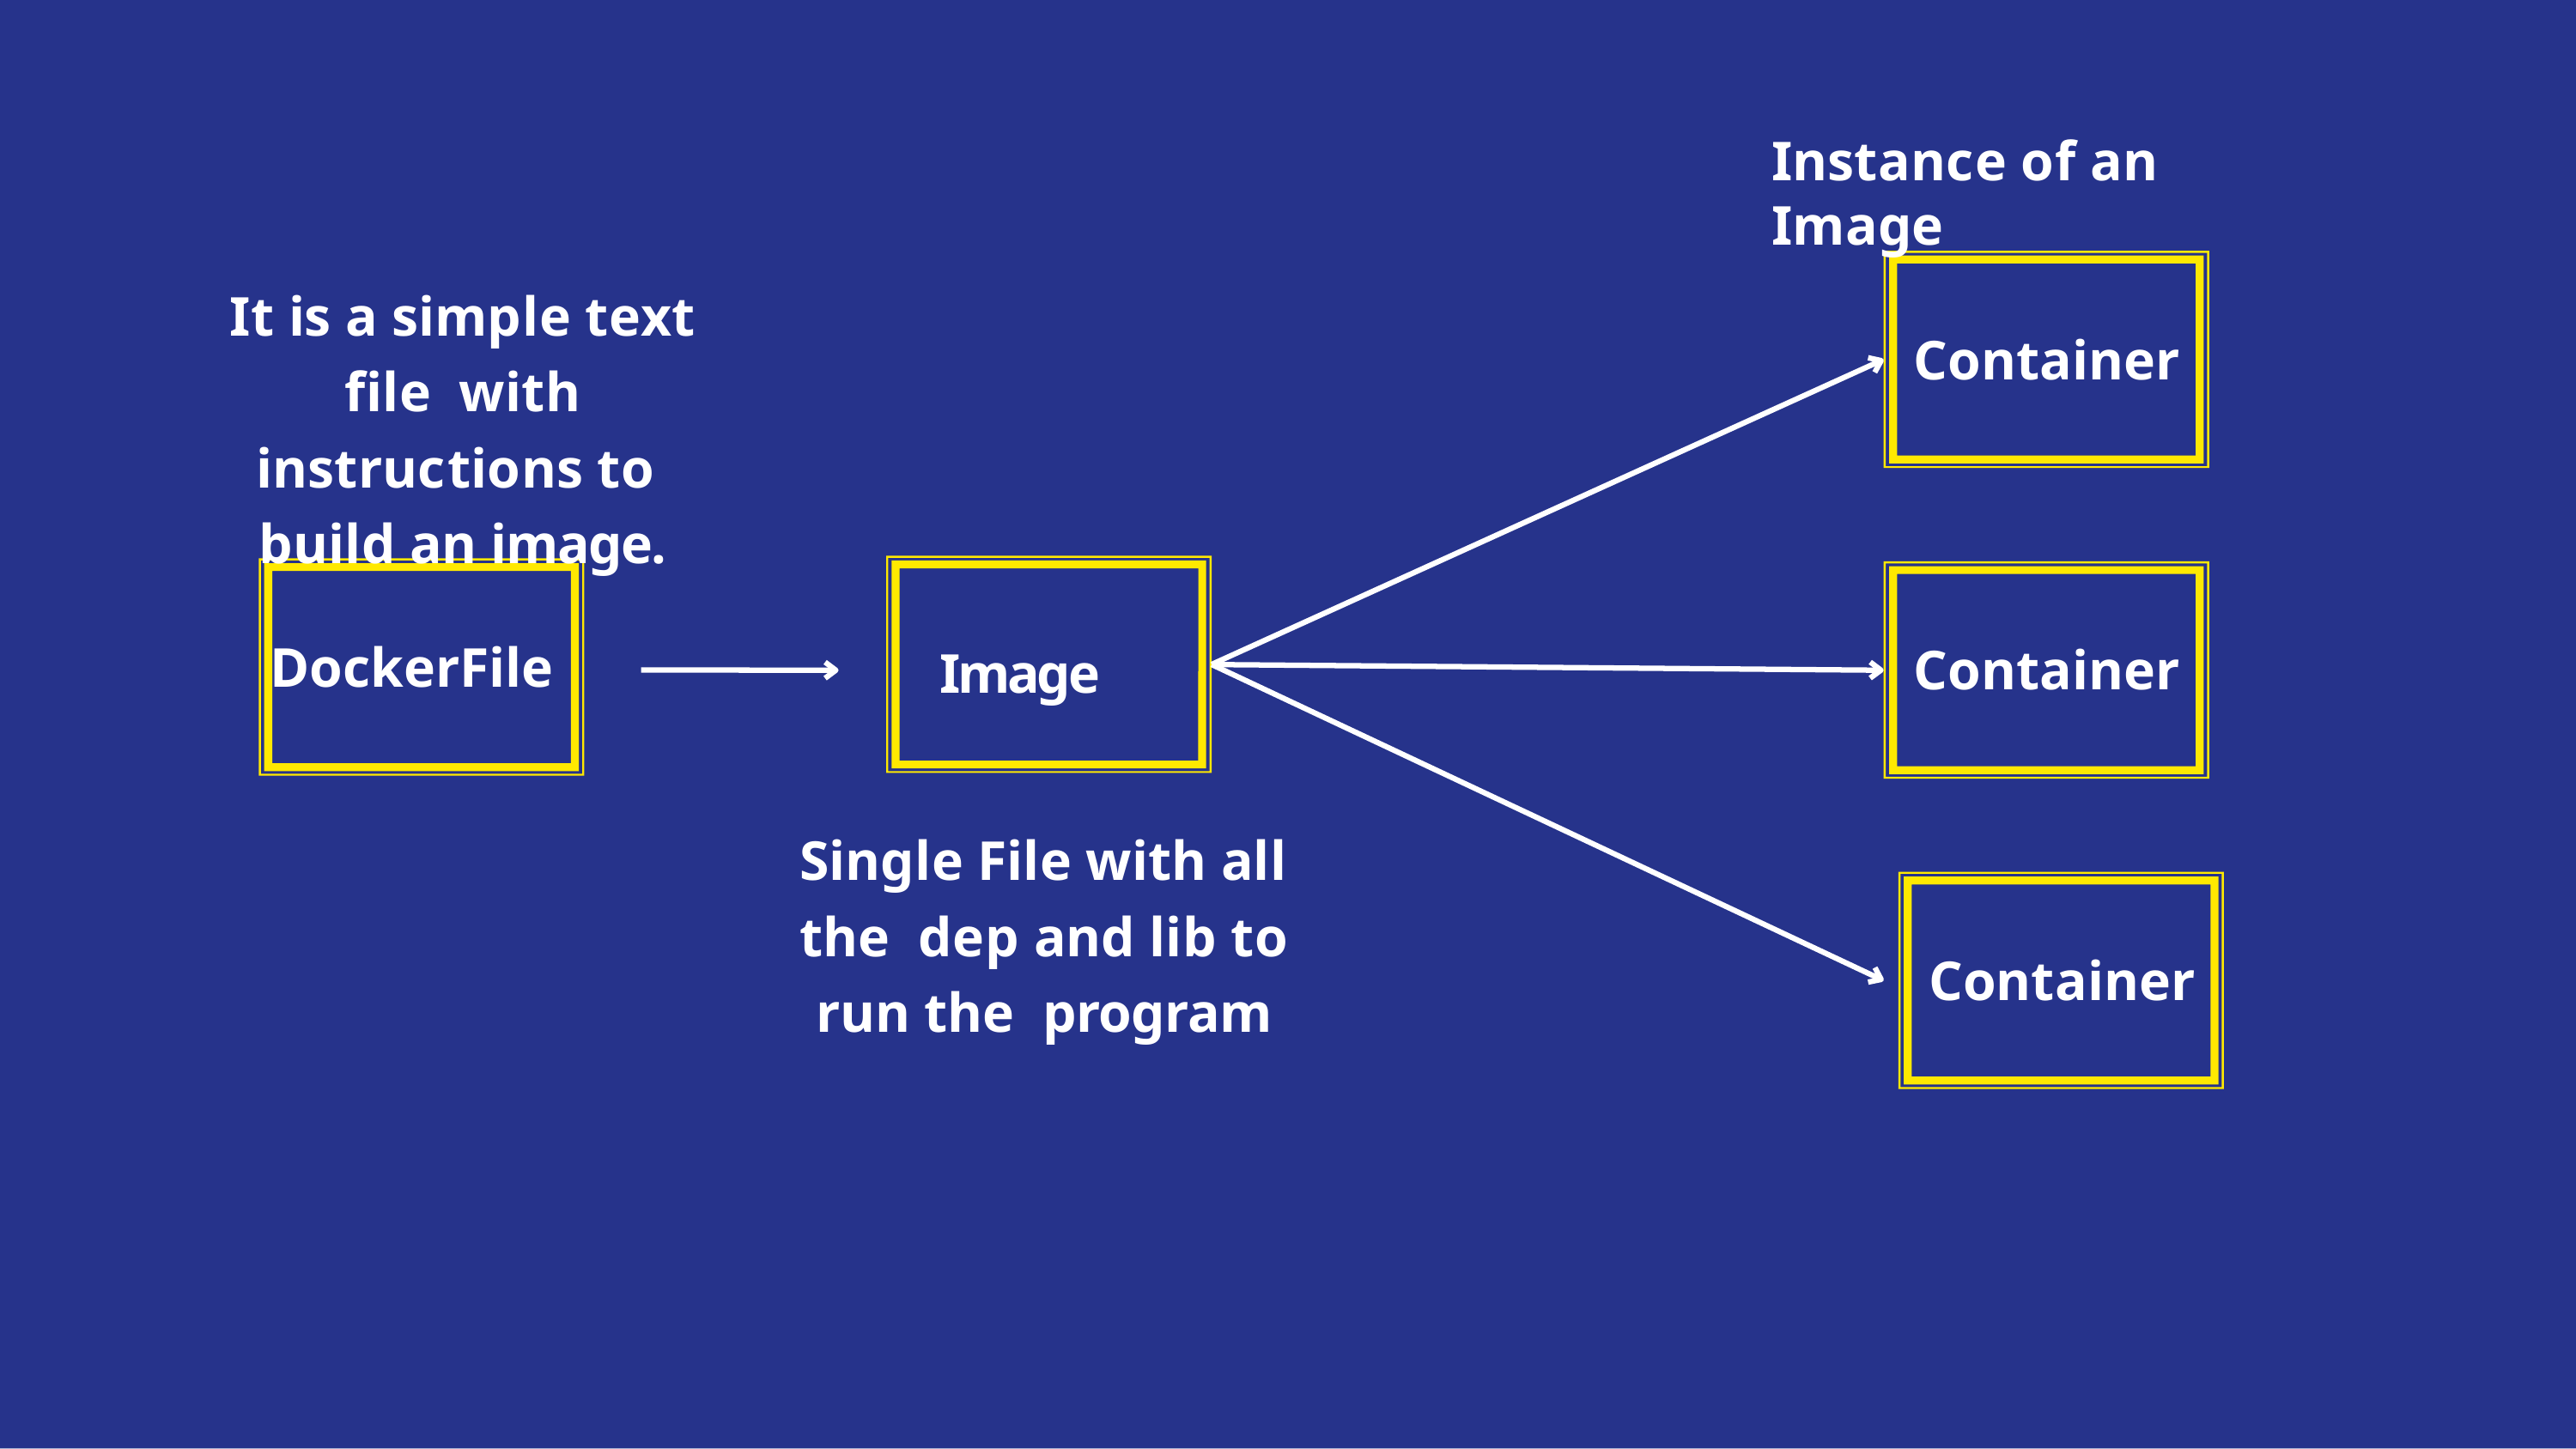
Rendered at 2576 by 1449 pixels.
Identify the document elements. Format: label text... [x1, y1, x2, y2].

text_box Container [1894, 370, 2199, 391]
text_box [638, 659, 839, 682]
text_box [1887, 370, 2209, 469]
title Instance of an Image [1770, 124, 2324, 370]
text_box DockerFile [269, 631, 574, 698]
text_box Single File with all the dep and lib to run the program [751, 814, 1336, 1044]
text_box It is a simple text file with instructions to build an image. [187, 269, 738, 574]
text_box Container [1894, 634, 2199, 701]
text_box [1208, 355, 1885, 985]
text_box [1898, 871, 2224, 1089]
text_box [1887, 561, 2209, 779]
text_box [886, 555, 1204, 773]
text_box Image [896, 636, 1201, 704]
text_box Container [1909, 944, 2214, 1011]
text_box [258, 574, 585, 776]
